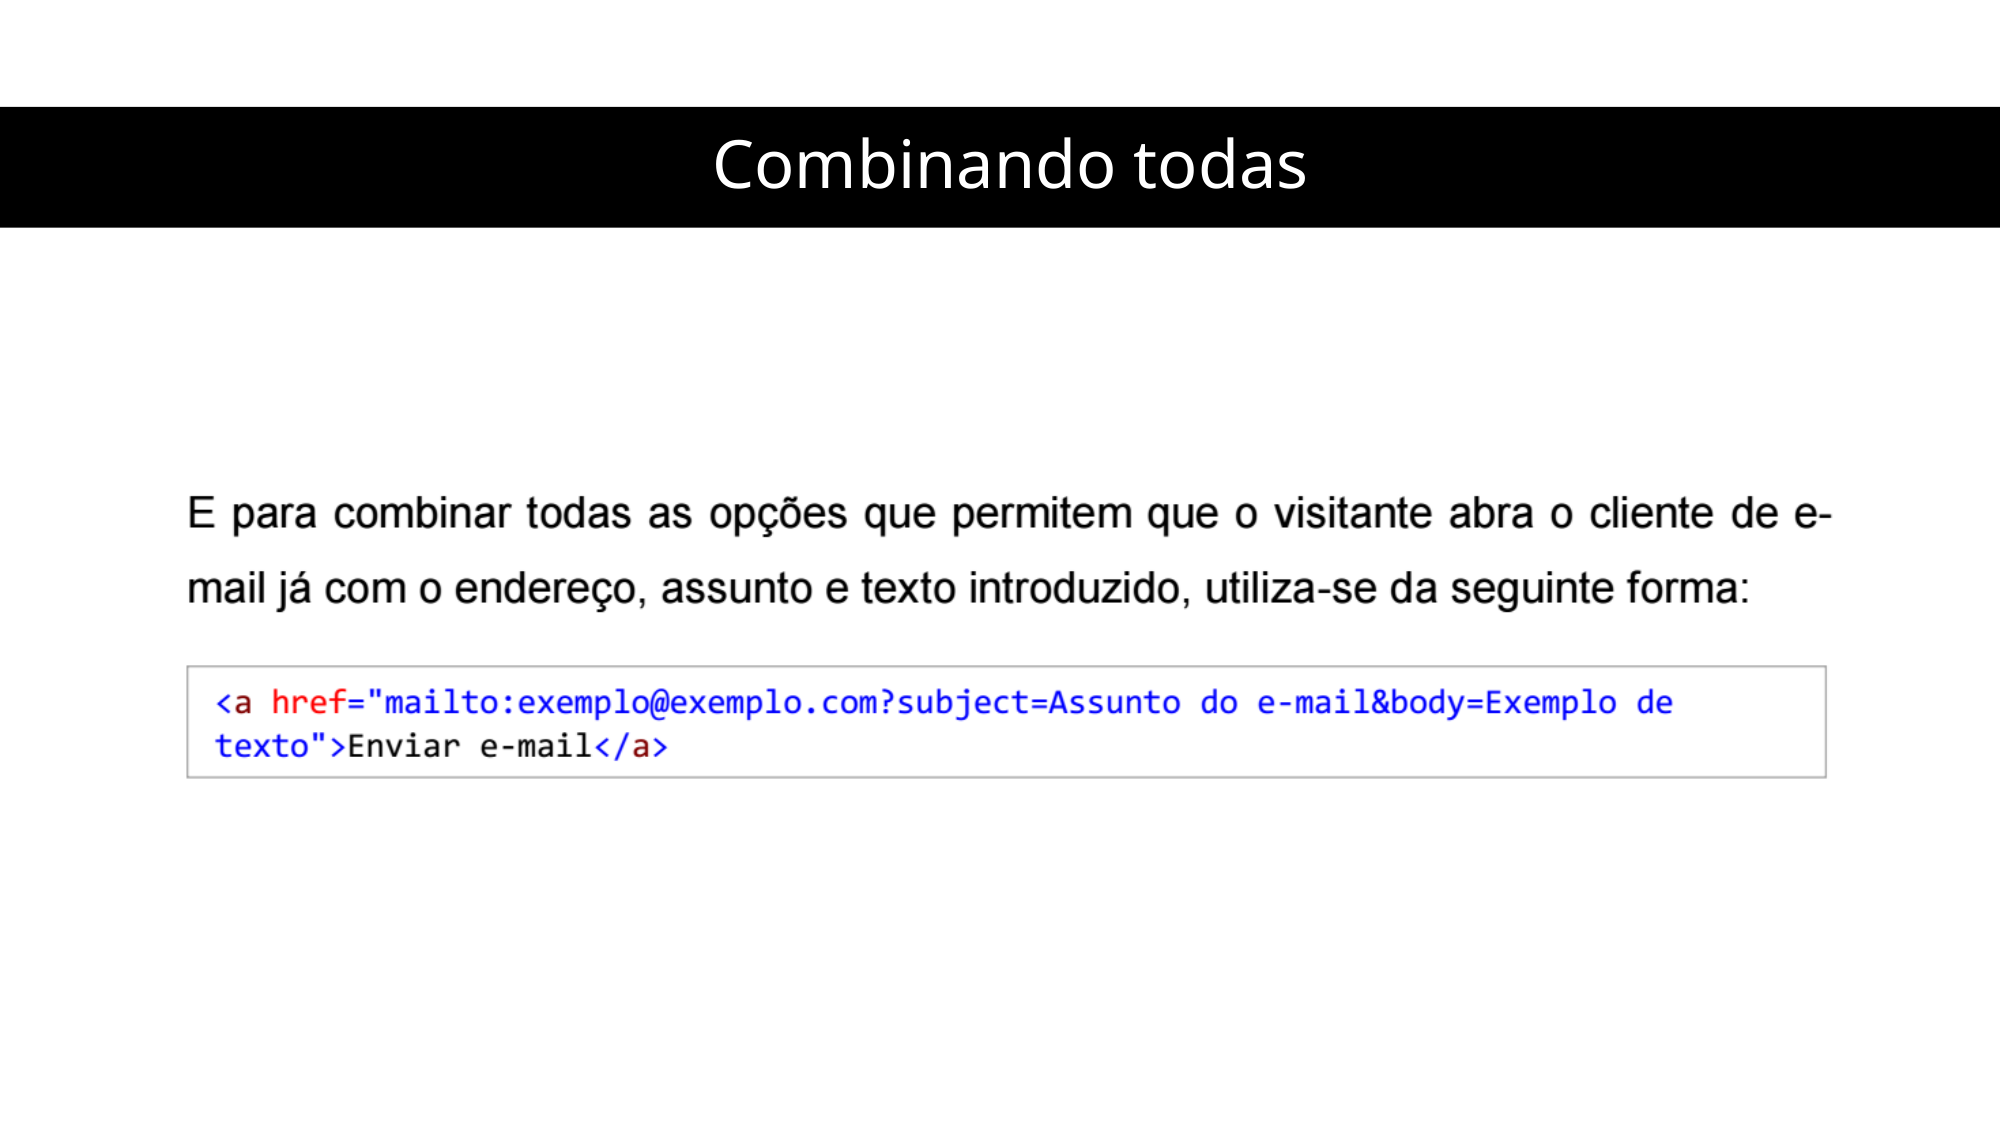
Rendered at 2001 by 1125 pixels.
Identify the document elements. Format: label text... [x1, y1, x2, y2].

title Combinando todas [91, 105, 1931, 228]
text_box [0, 105, 2000, 229]
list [104, 397, 1895, 873]
